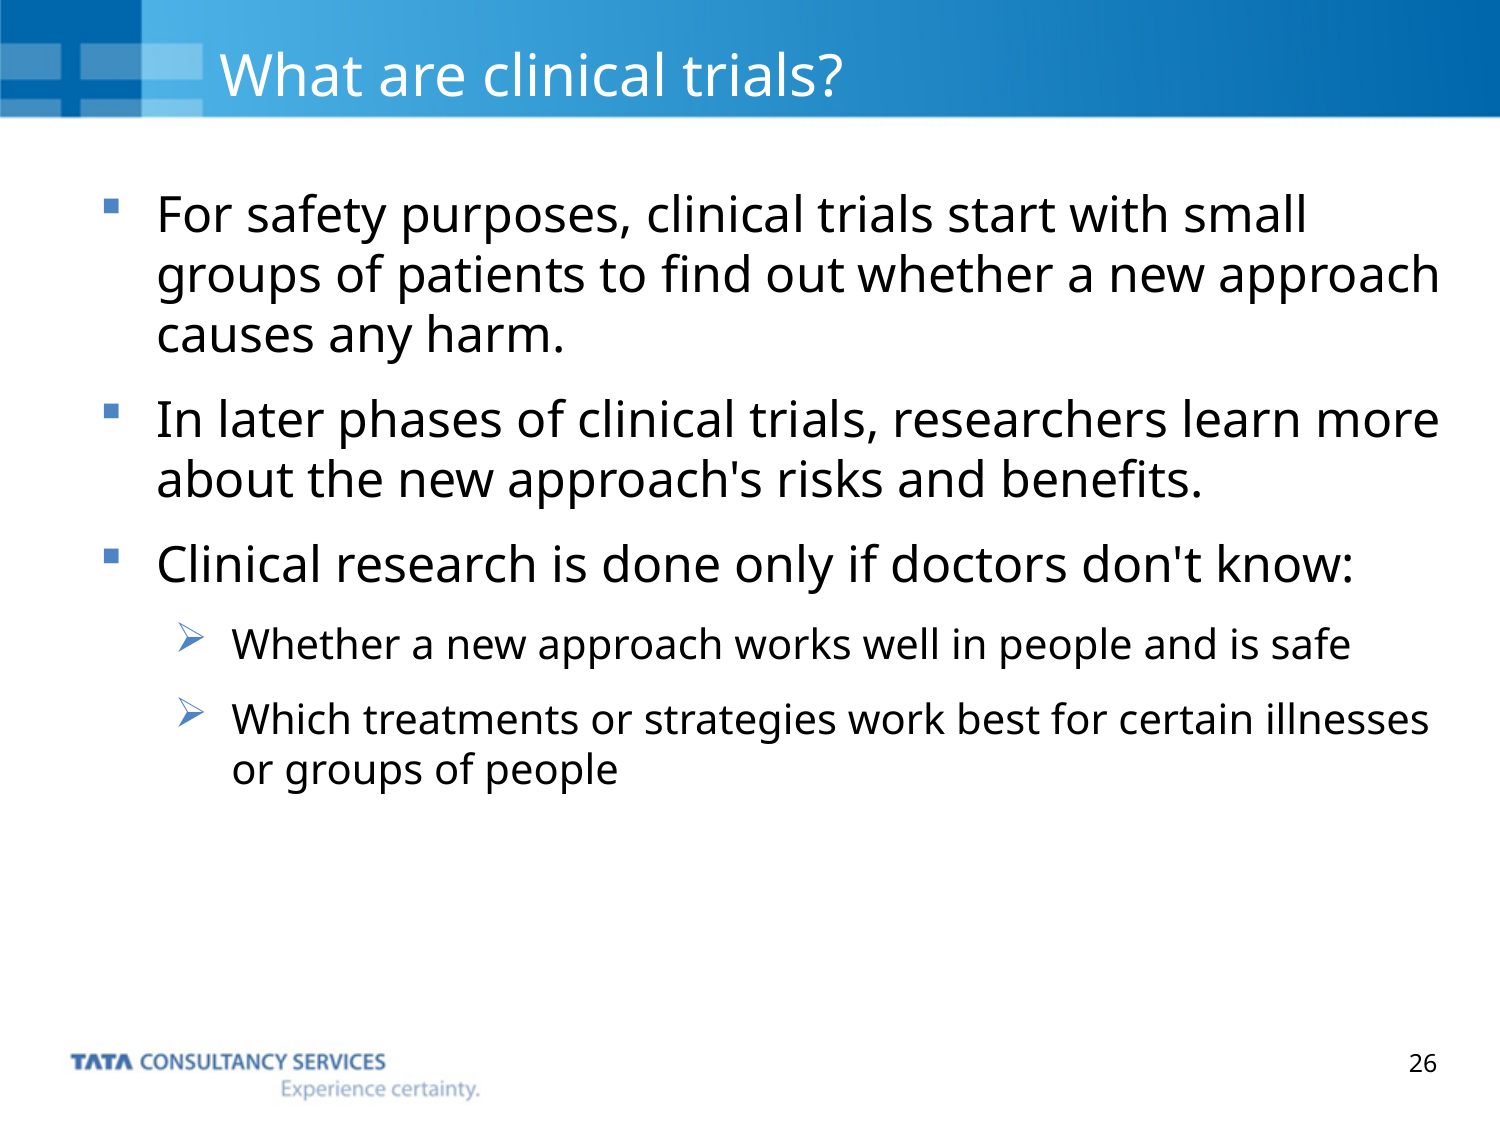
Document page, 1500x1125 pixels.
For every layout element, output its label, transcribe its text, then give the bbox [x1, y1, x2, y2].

text_box What are clinical trials? [204, 20, 1463, 90]
picture [0, 0, 1500, 1124]
text_box For safety purposes, clinical trials start with small groups of patients to find out whether a new approach causes any harm. In later phases of clinical trials, researchers learn more about the new approach's risks and benefits. Clinical research is done only if doctors don't know: Whether a new approach works well in people and is safe Which treatments or strategies work best for certain illnesses or groups of people [85, 174, 1463, 913]
